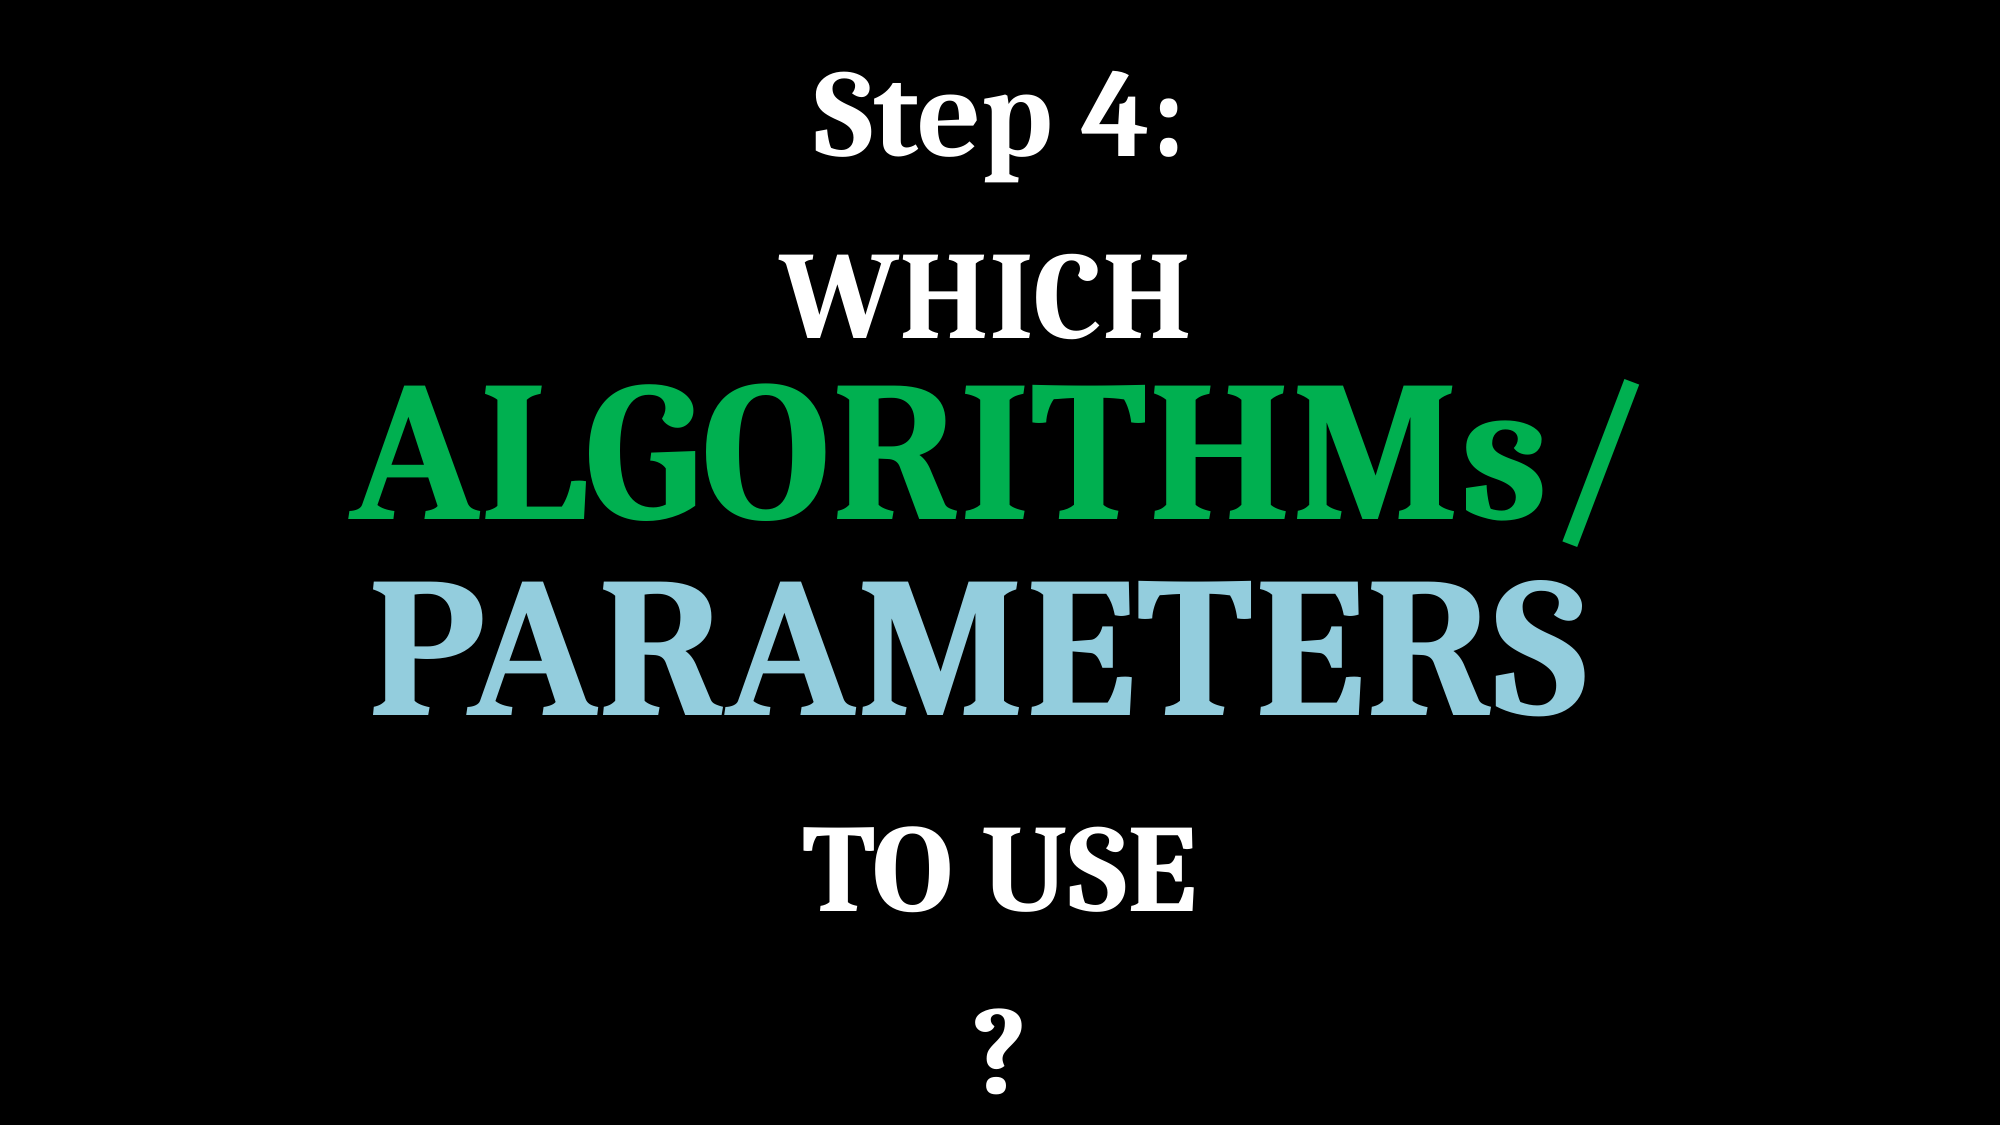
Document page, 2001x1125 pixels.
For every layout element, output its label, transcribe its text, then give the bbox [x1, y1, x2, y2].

text_box Step 4: WHICH ALGORITHMs/ PARAMETERS TO USE ? [0, 0, 2000, 1125]
